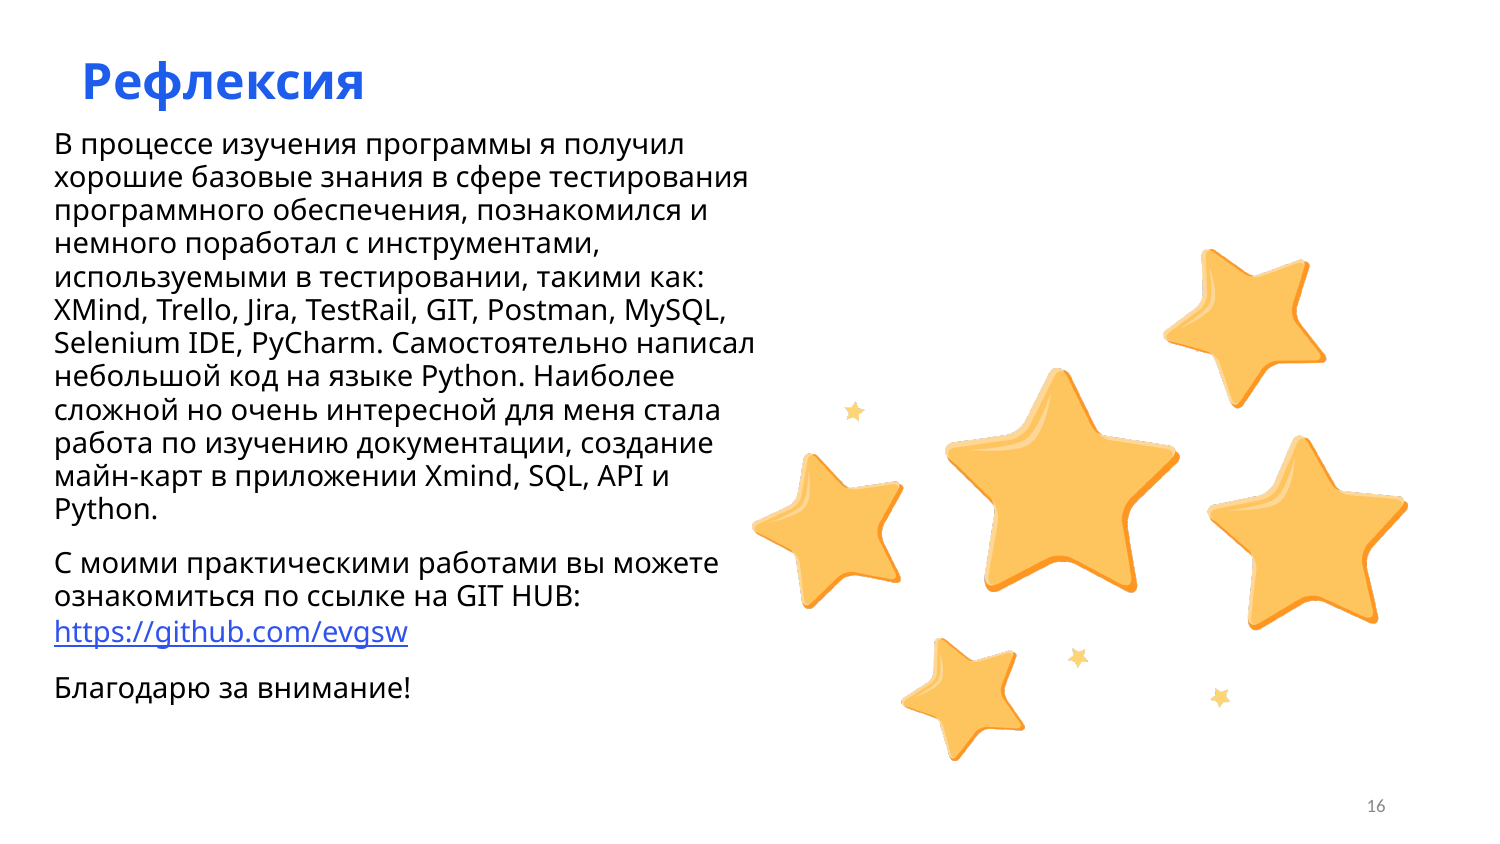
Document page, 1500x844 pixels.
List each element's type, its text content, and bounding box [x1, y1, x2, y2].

text_box Рефлексия [70, 50, 866, 154]
slide_number 16 [1059, 782, 1397, 827]
picture [752, 249, 1408, 761]
text_box В процессе изучения программы я получил хорошие базовые знания в сфере тестирования программного обеспечения, познакомился и немного поработал с инструментами, используемыми в тестировании, такими как: XMind, Trello, Jira, TestRail, GIT, Postman, MySQL, Selenium IDE, PyCharm. Самостоятельно написал небольшой код на языке Python. Наиболее сложной но очень интересной для меня стала работа по изучению документации, создание майн-карт в приложении Xmind, SQL, API и Python. С моими практическими работами вы можете ознакомиться по ссылке на GIT HUB: https://github.com/evgsw Благодарю за внимание! [39, 120, 790, 713]
